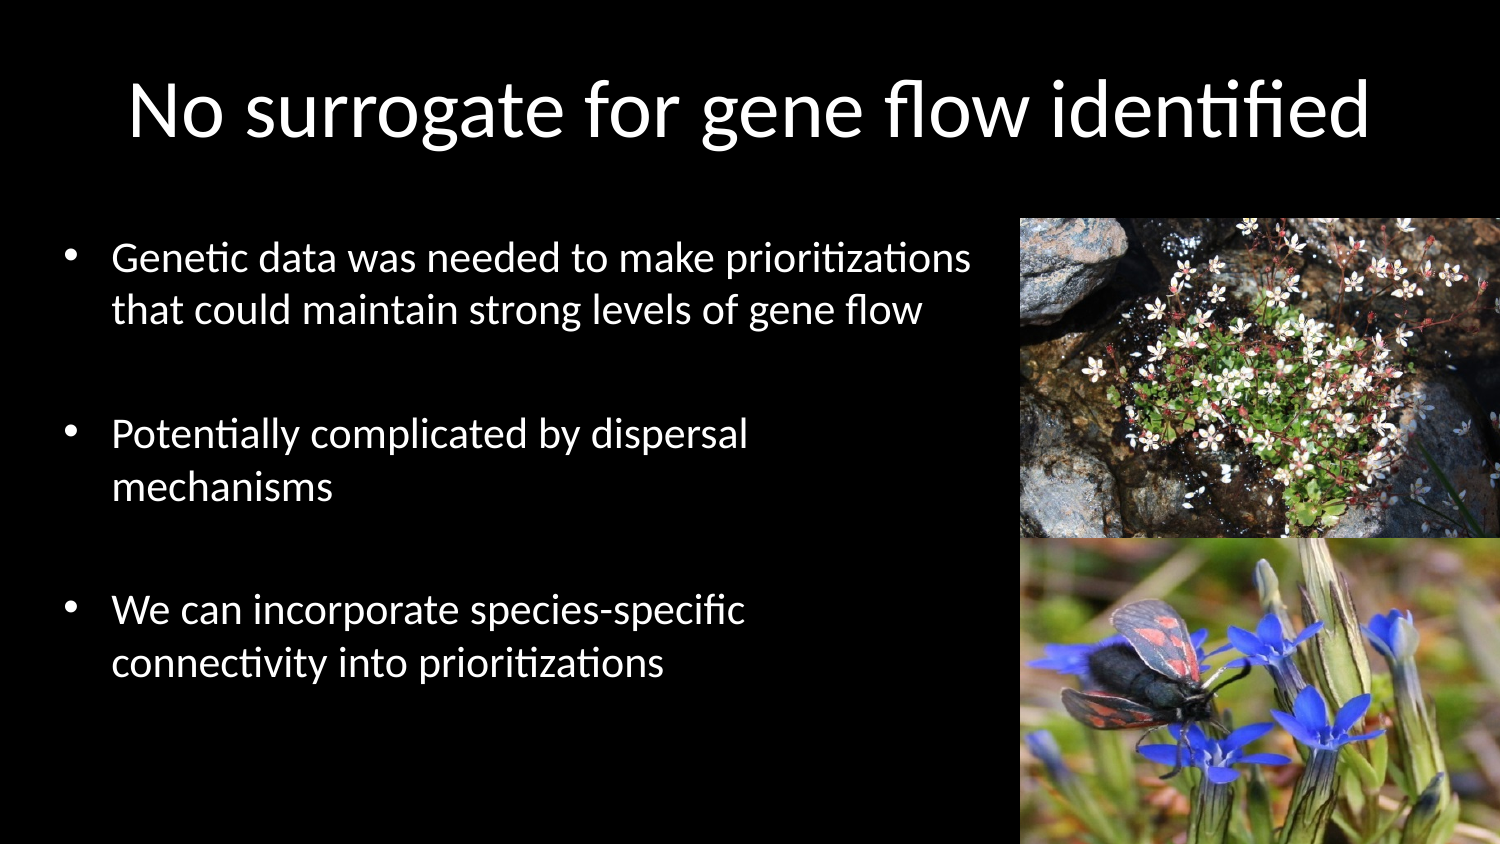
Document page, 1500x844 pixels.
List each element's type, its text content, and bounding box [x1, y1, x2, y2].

list Genetic data was needed to make prioritizations that could maintain strong levels of gene flow Potentially complicated by dispersal mechanisms We can incorporate species-specific connectivity into prioritizations [48, 220, 989, 753]
picture [1020, 218, 1500, 844]
title No surrogate for gene flow identified [15, 10, 1486, 198]
